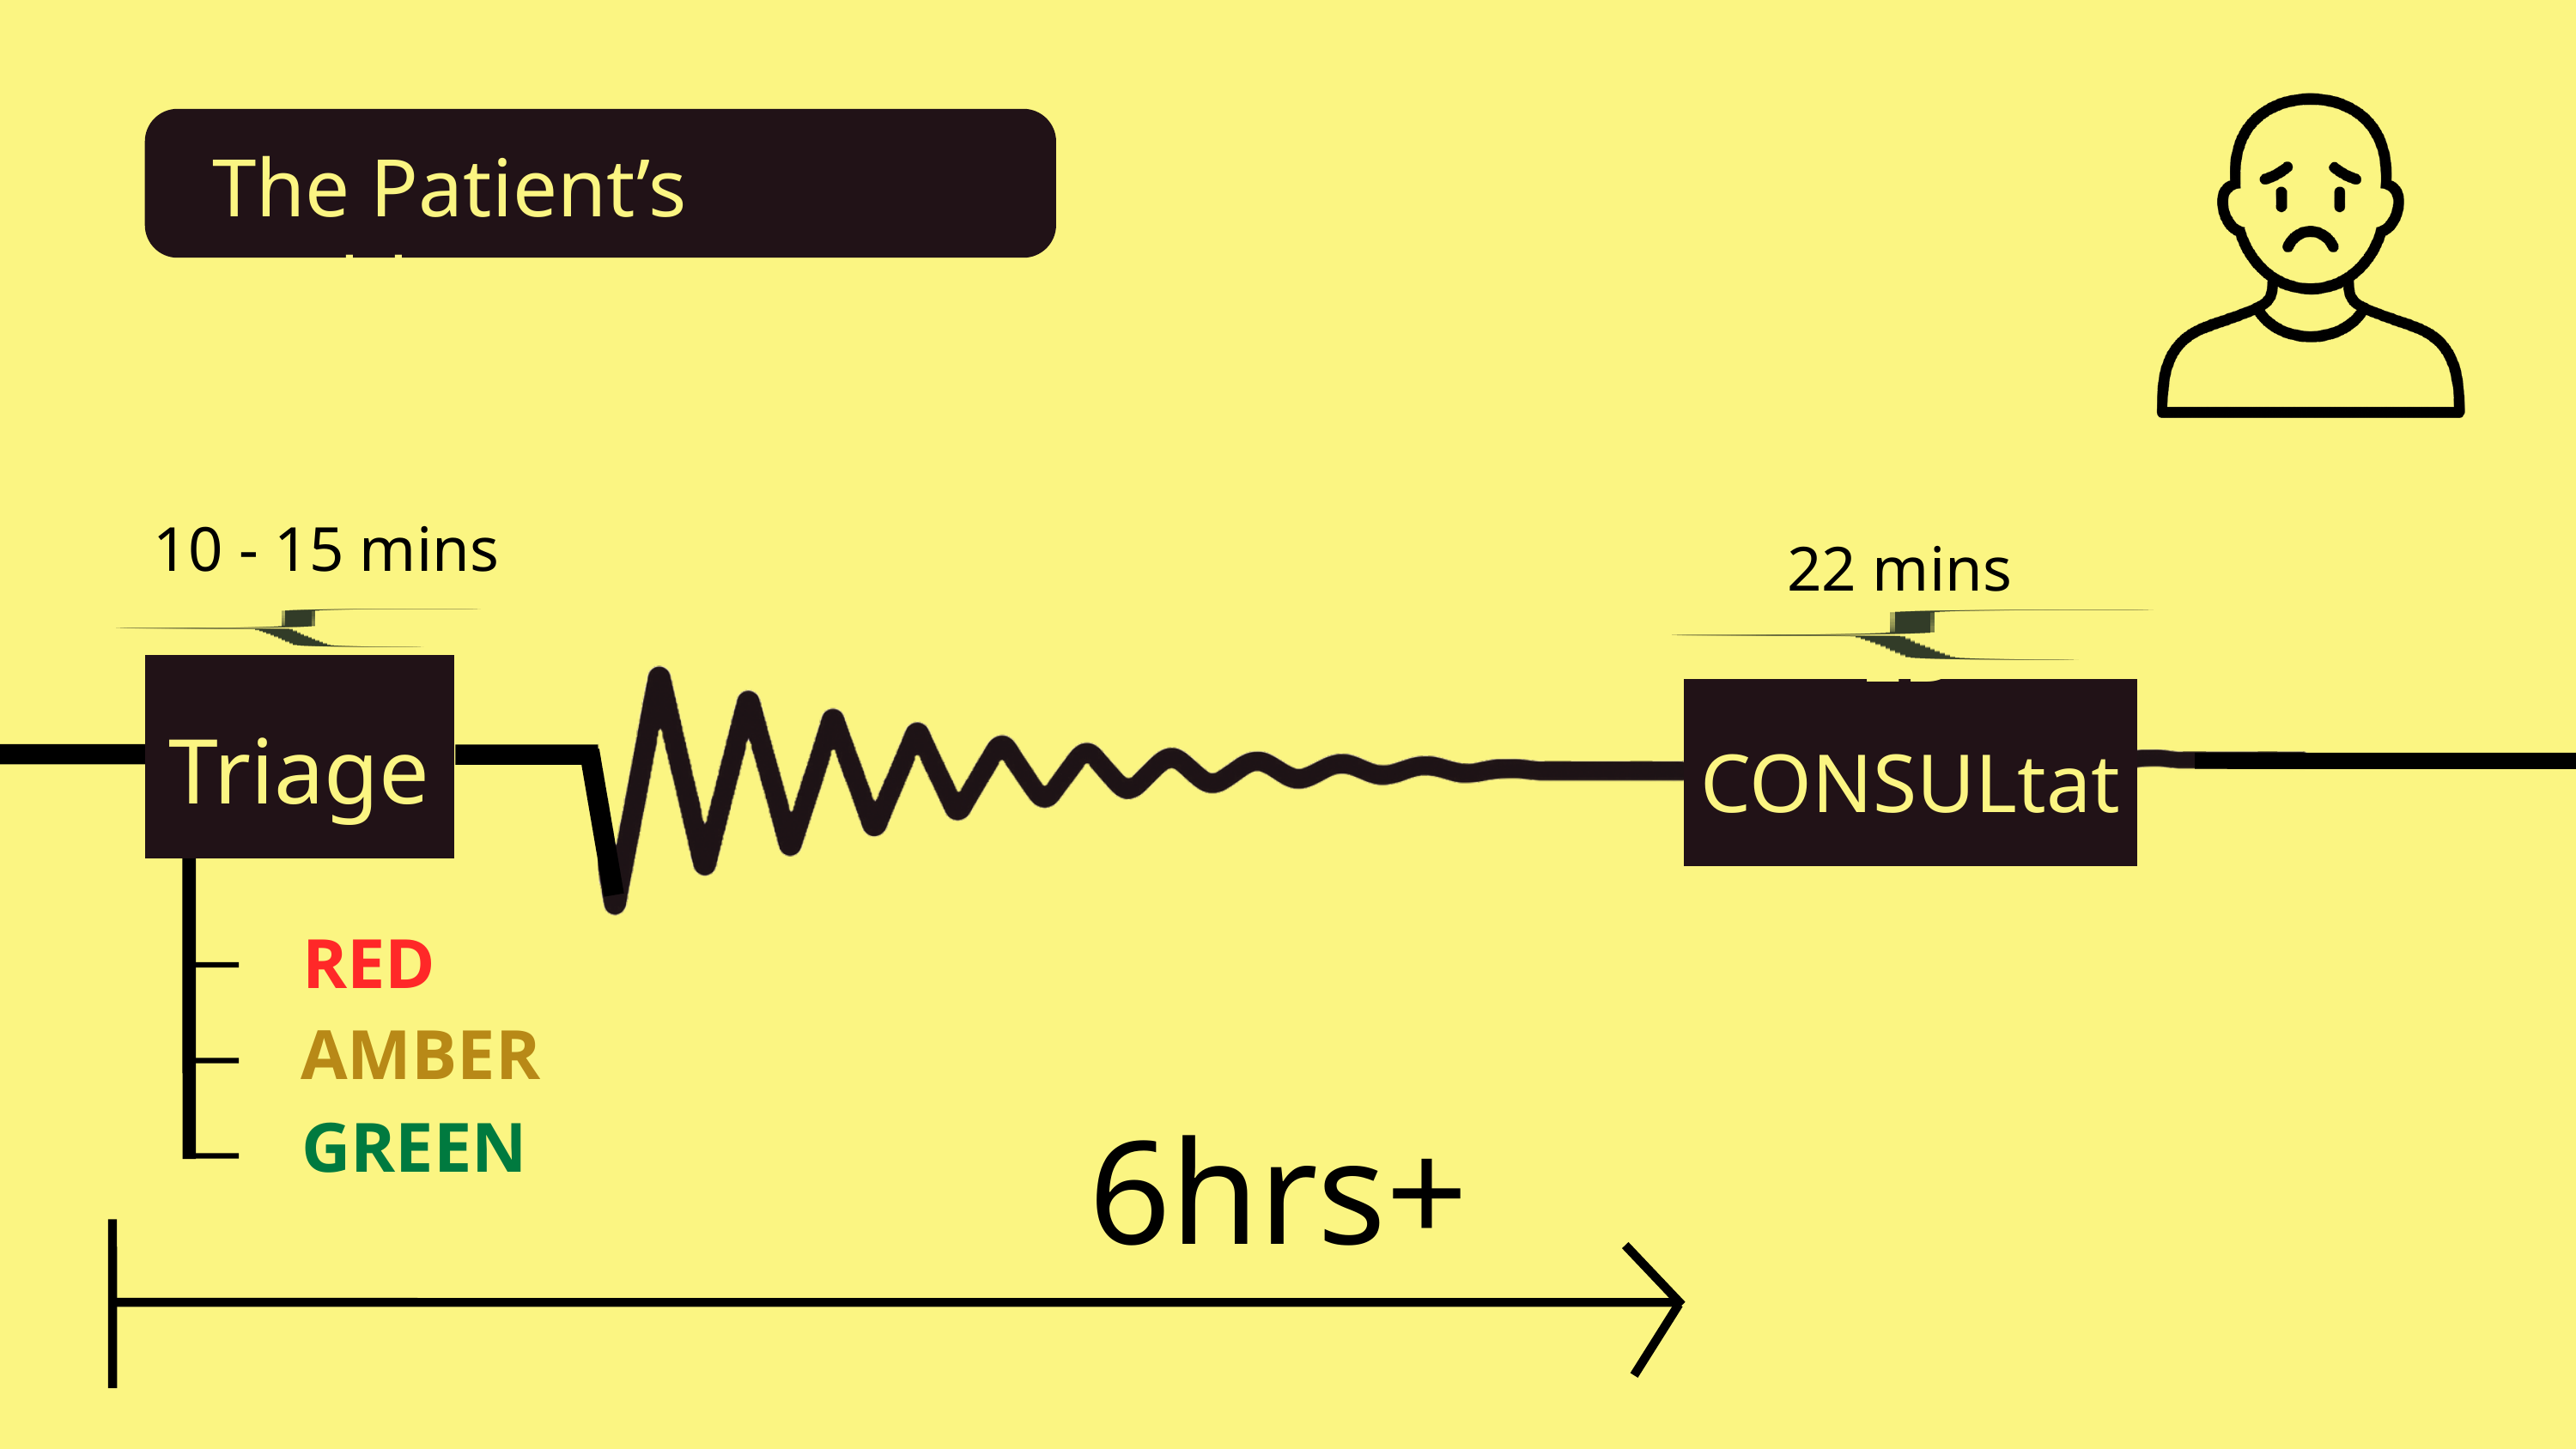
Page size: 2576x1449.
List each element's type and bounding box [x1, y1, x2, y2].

text_box [144, 591, 454, 907]
text_box [109, 1219, 1684, 1389]
text_box [1683, 615, 2138, 911]
text_box [144, 108, 1057, 258]
text_box [0, 0, 2576, 1449]
